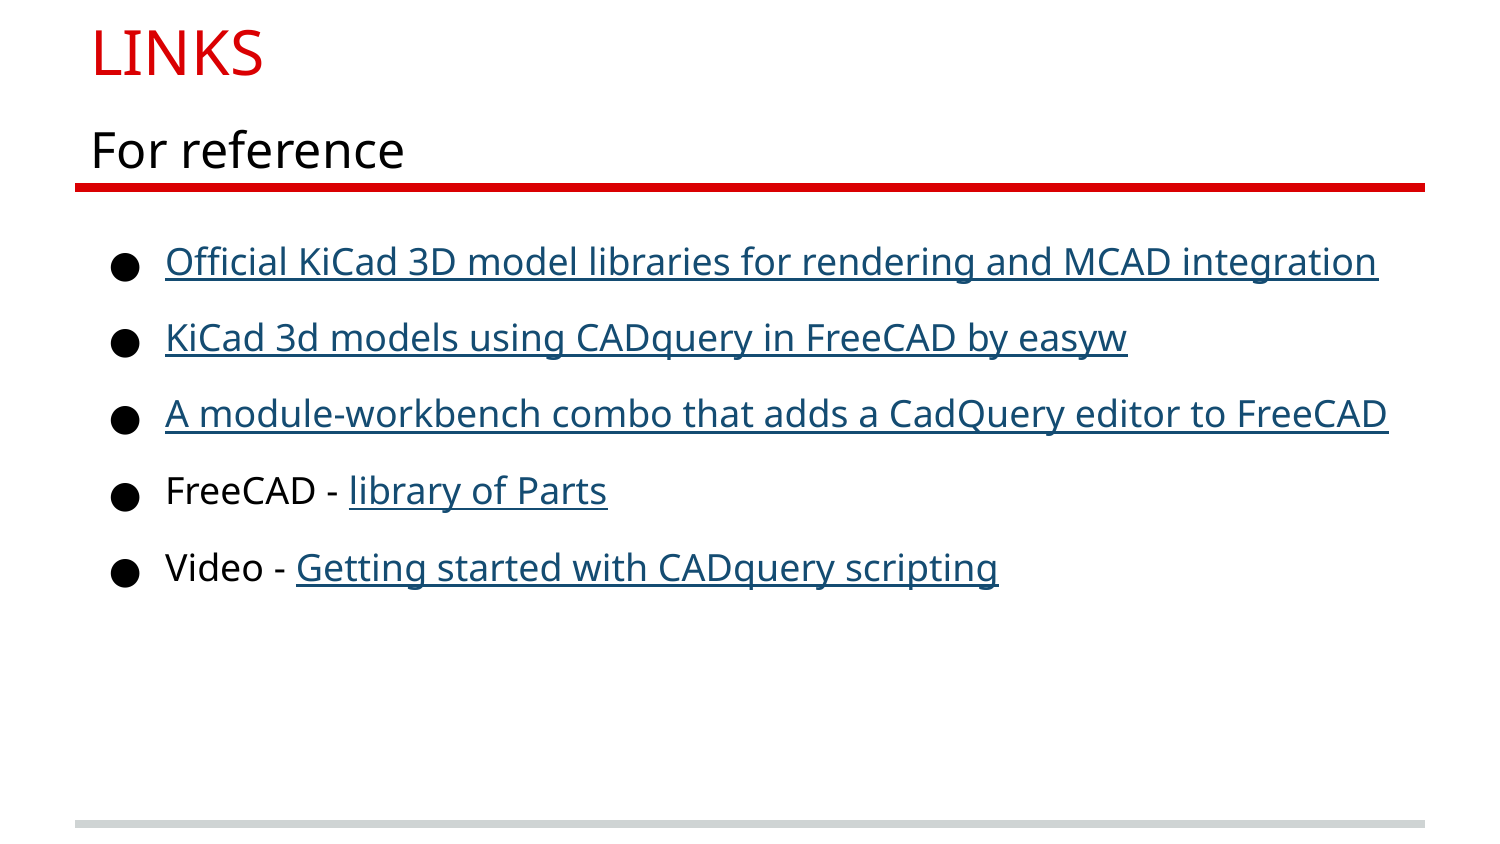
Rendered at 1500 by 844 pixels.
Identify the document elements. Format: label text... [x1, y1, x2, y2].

title LINKS [75, 24, 1425, 103]
list Official KiCad 3D model libraries for rendering and MCAD integration KiCad 3d models using CADquery in FreeCAD by easyw A module-workbench combo that adds a CadQuery editor to FreeCAD FreeCAD - library of Parts Video - Getting started with CADquery scripting [75, 196, 1425, 808]
subtitle For reference [75, 103, 1426, 188]
